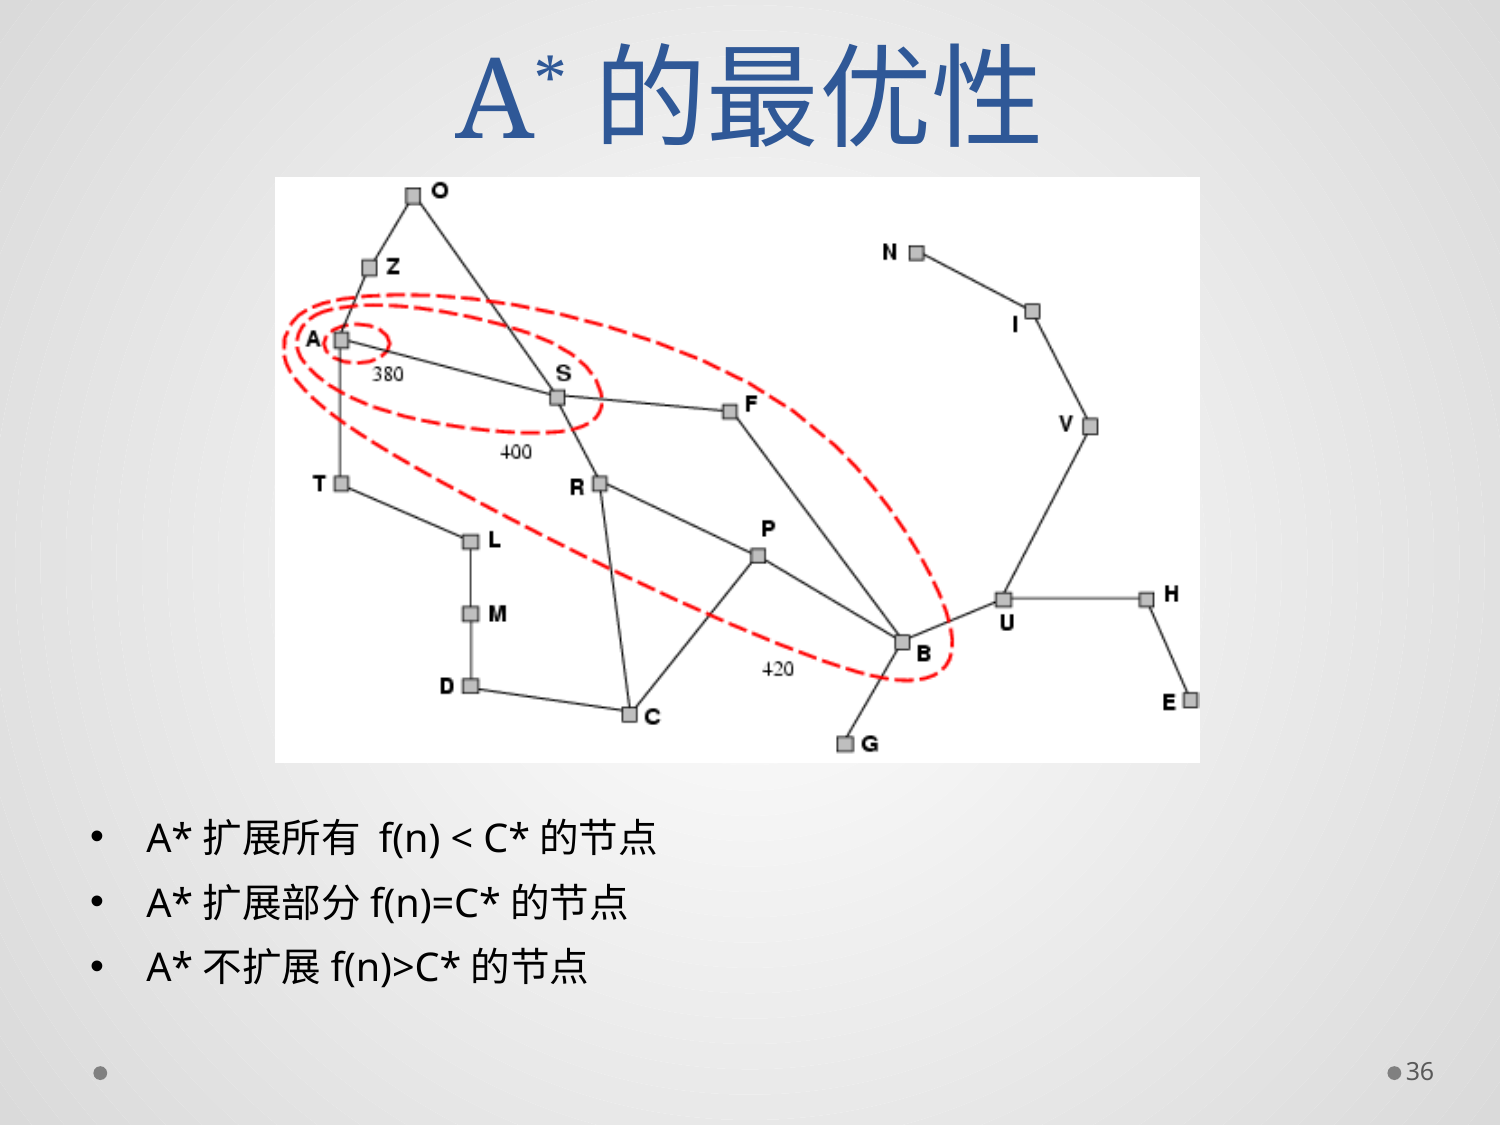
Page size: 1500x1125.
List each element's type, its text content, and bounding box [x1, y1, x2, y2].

title A*的最优性 [75, 0, 1425, 203]
picture [274, 176, 1201, 763]
slide_number 36 [1401, 1042, 1494, 1103]
list A*扩展所有 f(n) < C*的节点 A*扩展部分f(n)=C*的节点 A*不扩展f(n)>C*的节点 [75, 287, 1425, 1012]
